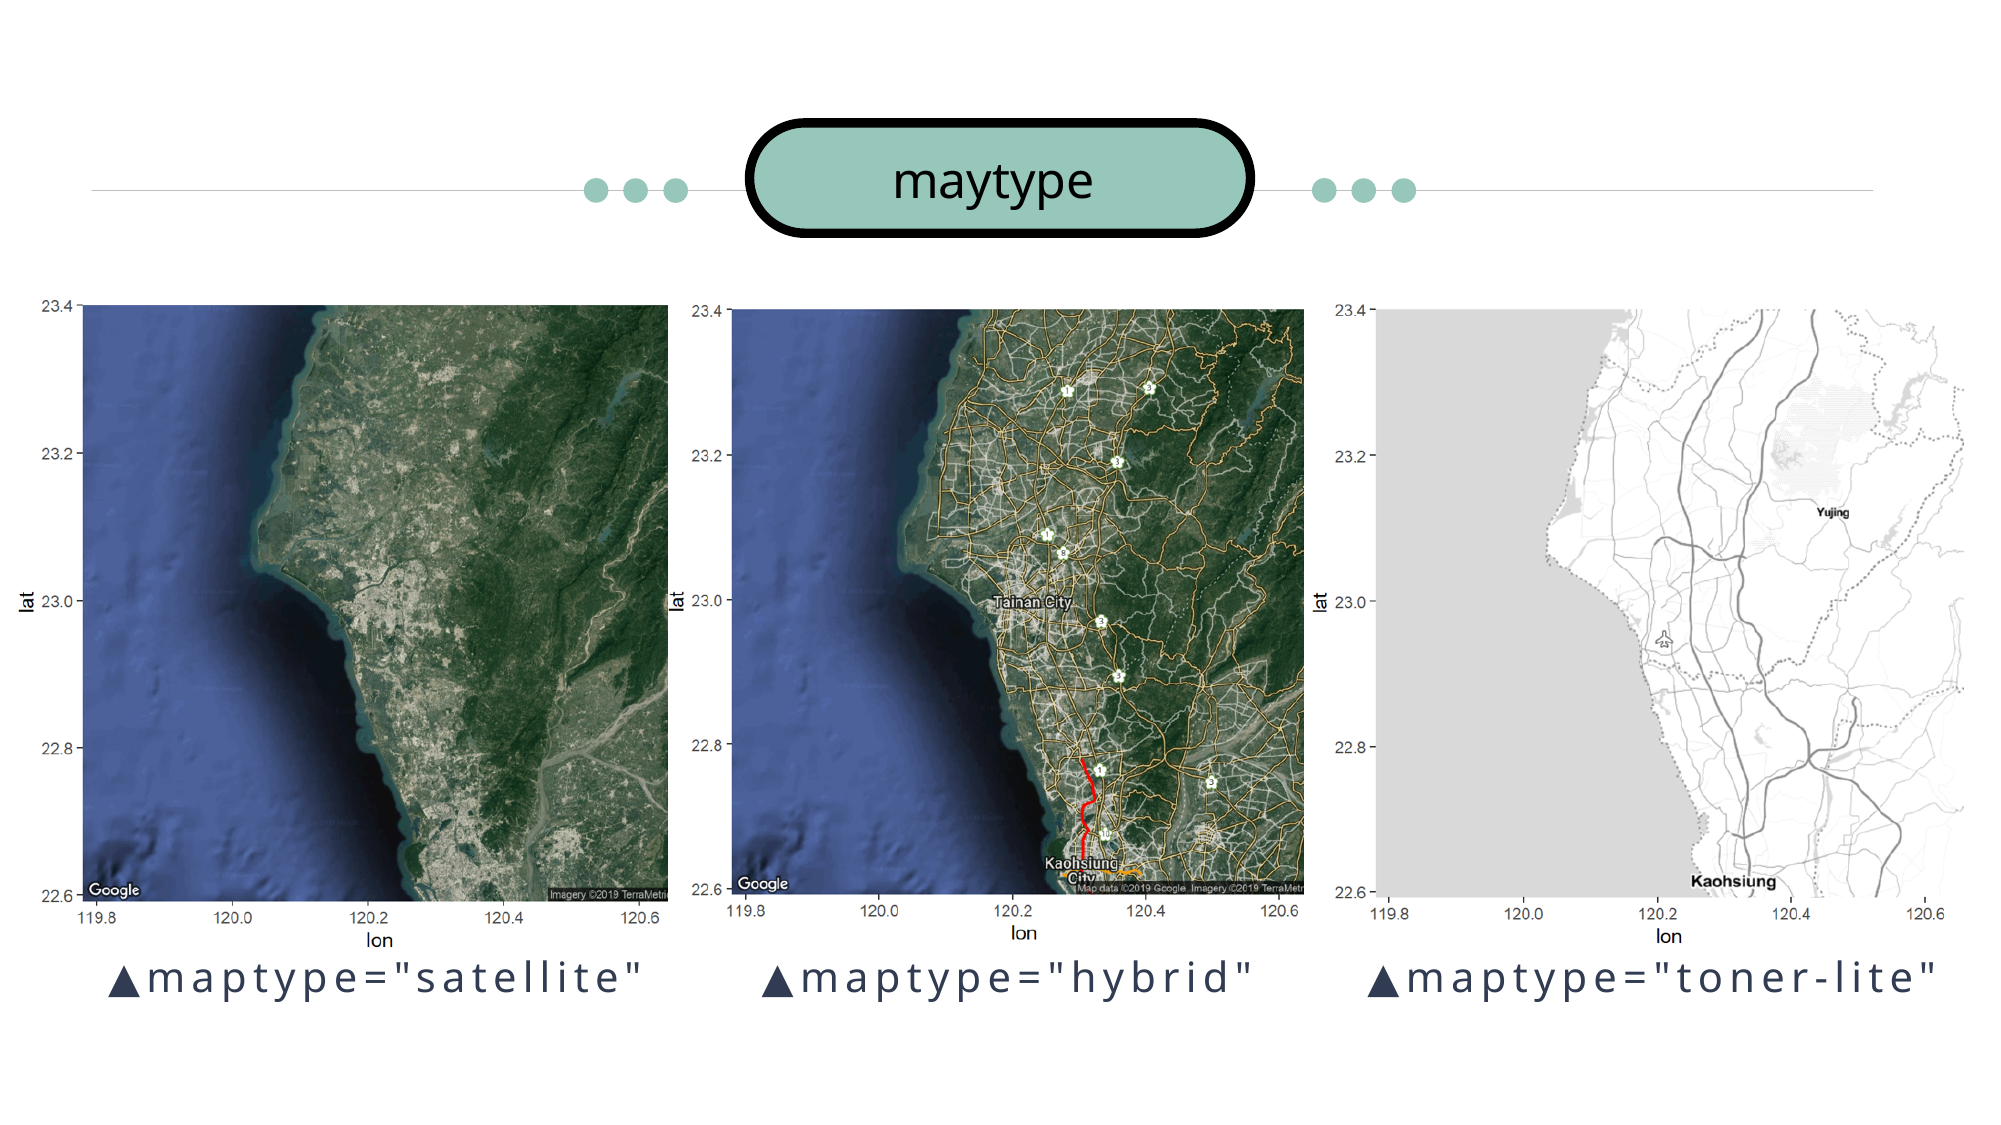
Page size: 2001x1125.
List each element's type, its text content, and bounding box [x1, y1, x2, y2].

picture [11, 293, 1985, 952]
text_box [1311, 178, 1417, 203]
text_box ▲maptype="hybrid" [732, 943, 1298, 1009]
text_box maytype [748, 121, 1252, 190]
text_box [583, 178, 688, 203]
text_box ▲maptype="toner-lite" [1336, 949, 1985, 1009]
text_box maytype [750, 191, 1250, 235]
text_box ▲maptype="satellite" [79, 952, 688, 1009]
